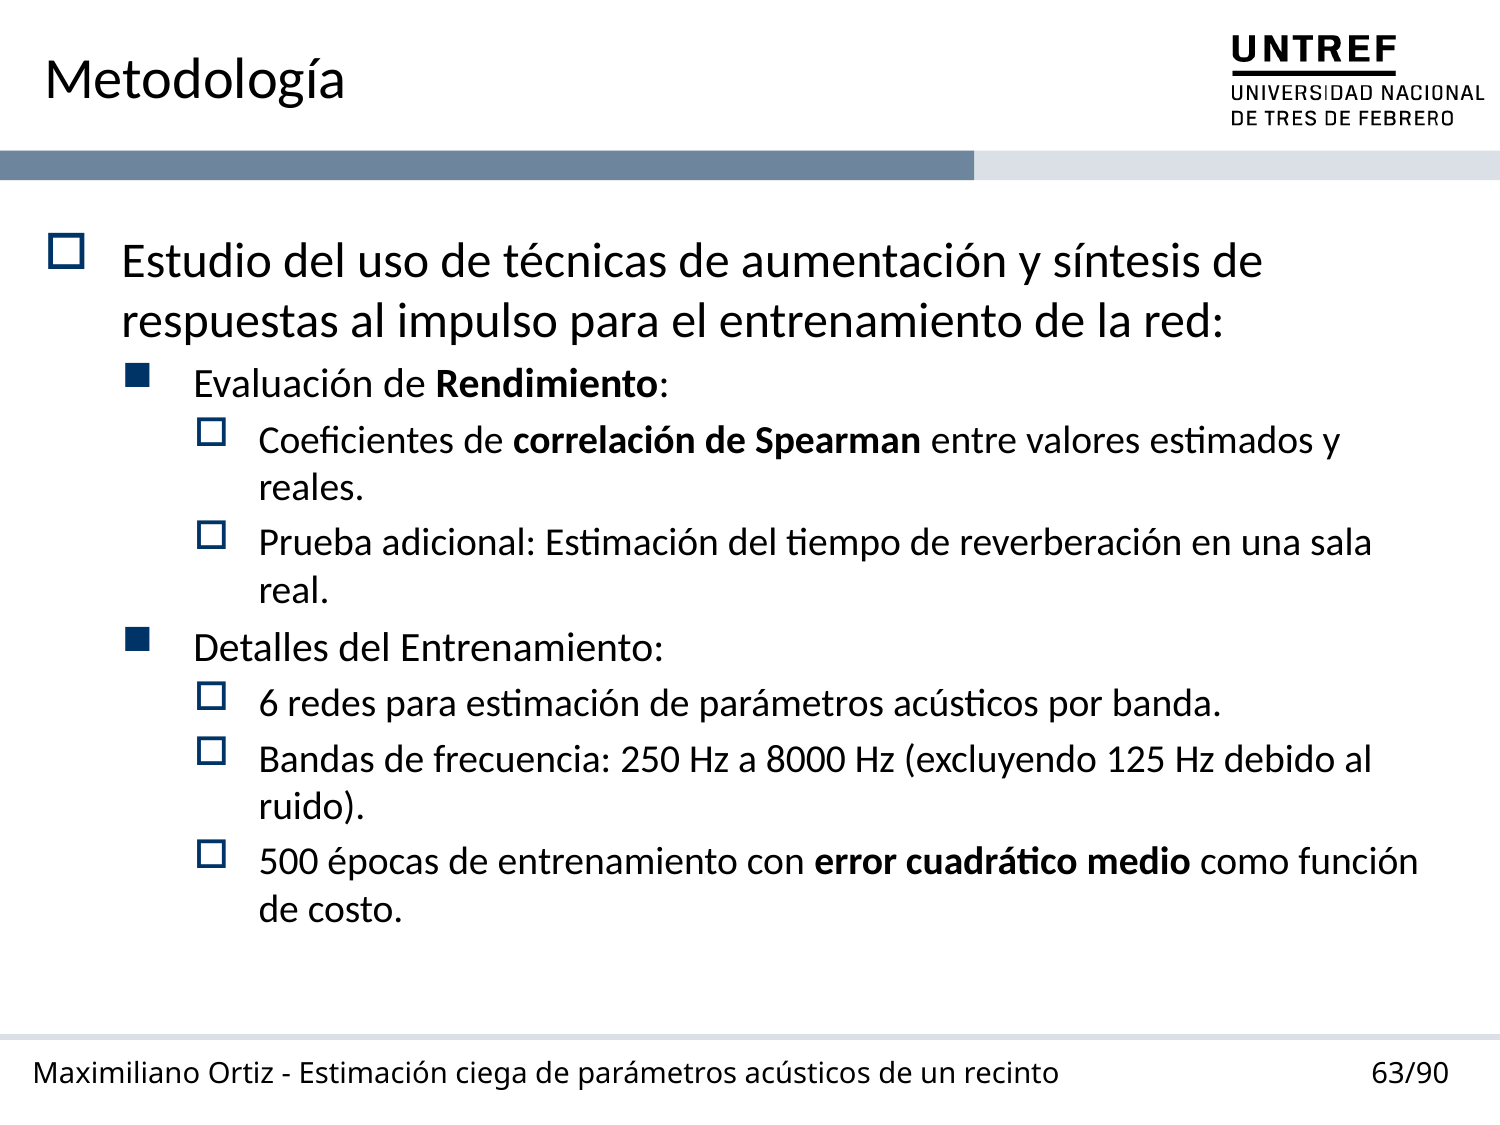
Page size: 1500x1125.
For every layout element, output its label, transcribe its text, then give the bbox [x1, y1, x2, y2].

text_box Maximiliano Ortiz - Estimación ciega de parámetros acústicos de un recinto [17, 1046, 1187, 1111]
text_box 63/90 [1187, 1046, 1465, 1111]
title Metodología [29, 14, 1211, 136]
text_box [725, 537, 775, 588]
list Estudio del uso de técnicas de aumentación y síntesis de respuestas al impulso para el entrenamiento de la red: Evaluación de Rendimiento: Coeficientes de correlación de Spearman entre valores estimados y reales. Prueba adicional: Estimación del tiempo de reverberación en una sala real. Detalles del Entrenamiento: 6 redes para estimación de parámetros acústicos por banda. Bandas de frecuencia: 250 Hz a 8000 Hz (excluyendo 125 Hz debido al ruido). 500 épocas de entrenamiento con error cuadrático medio como función de costo. [29, 219, 1459, 1005]
picture [1224, 31, 1495, 132]
